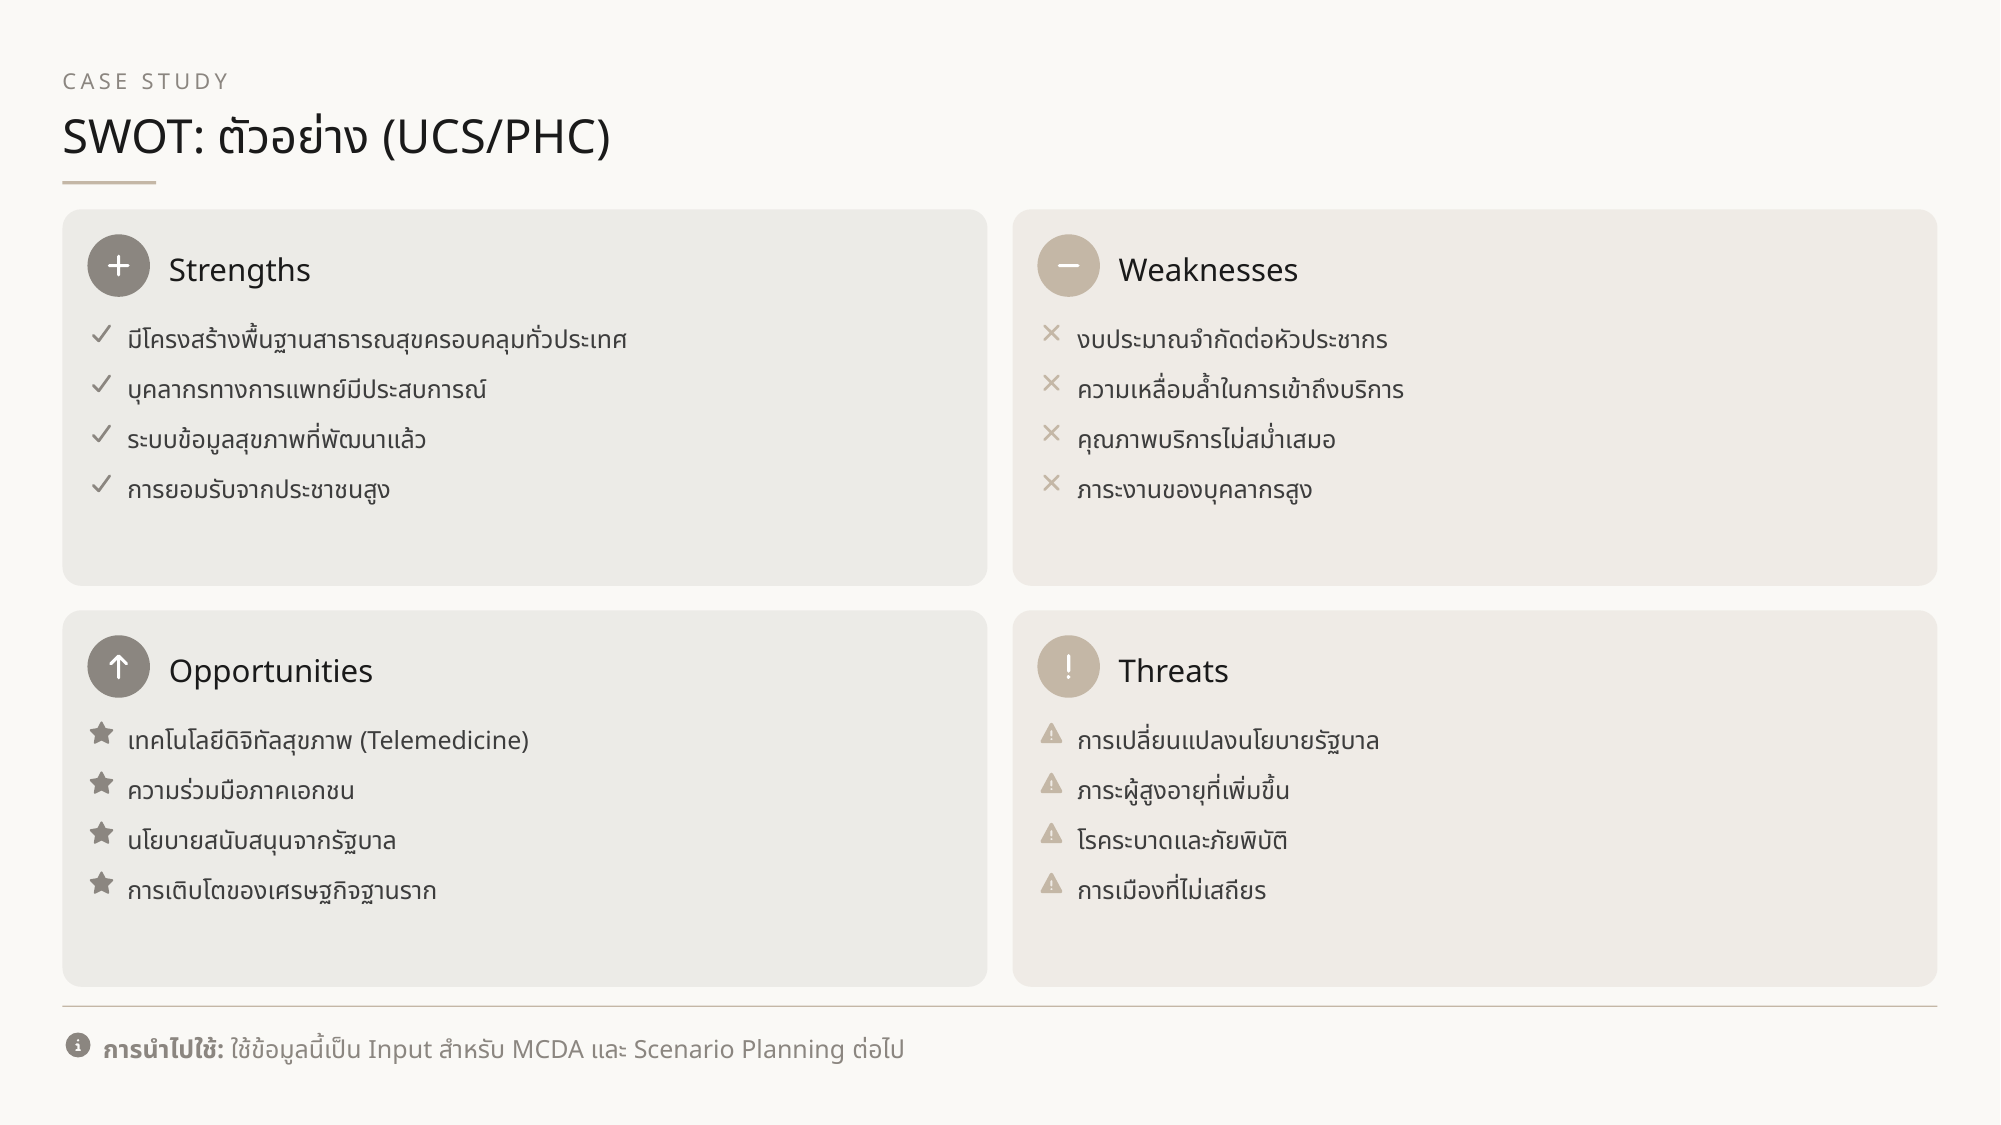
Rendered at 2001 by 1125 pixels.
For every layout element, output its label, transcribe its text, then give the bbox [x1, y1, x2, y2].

text_box [1043, 324, 1060, 341]
text_box คุณภาพบริการไม่สม่ำเสมอ [1077, 415, 1361, 454]
text_box เทคโนโลยีดิจิทัลสุขภาพ (Telemedicine) [127, 716, 581, 755]
text_box ภาระงานของบุคลากรสูง [1077, 465, 1334, 504]
text_box มีโครงสร้างพื้นฐานสาธารณสุขครอบคลุมทั่วประเทศ [127, 315, 657, 354]
text_box [1012, 209, 1938, 586]
text_box [62, 181, 157, 185]
text_box [89, 871, 114, 894]
text_box Strengths [168, 243, 330, 288]
text_box Opportunities [168, 644, 399, 689]
text_box ภาระผู้สูงอายุที่เพิ่มขึ้น [1077, 766, 1314, 804]
text_box [89, 821, 114, 844]
text_box [87, 234, 150, 297]
text_box การนำไปใช้: ใช้ข้อมูลนี้เป็น Input สำหรับ MCDA และ Scenario Planning ต่อไป [103, 1025, 1950, 1063]
text_box Threats [1118, 644, 1252, 689]
text_box [92, 474, 111, 493]
text_box [89, 771, 114, 794]
text_box ความร่วมมือภาคเอกชน [127, 766, 375, 804]
text_box งบประมาณจำกัดต่อหัวประชากร [1077, 315, 1411, 354]
text_box [1057, 264, 1080, 268]
text_box [1040, 772, 1063, 794]
text_box [1067, 654, 1071, 673]
text_box การเมืองที่ไม่เสถียร [1077, 866, 1287, 905]
text_box [92, 374, 111, 393]
text_box [1040, 822, 1063, 844]
text_box [65, 1032, 91, 1058]
text_box [1037, 234, 1100, 297]
text_box Weaknesses [1118, 243, 1321, 288]
text_box โรคระบาดและภัยพิบัติ [1077, 816, 1314, 854]
text_box [92, 424, 111, 443]
text_box [1040, 872, 1063, 894]
text_box การเปลี่ยนแปลงนโยบายรัฐบาล [1077, 716, 1407, 755]
text_box การยอมรับจากประชาชนสูง [127, 465, 414, 504]
text_box [1037, 635, 1100, 698]
text_box [1043, 374, 1060, 391]
text_box บุคลากรทางการแพทย์มีประสบการณ์ [127, 365, 512, 404]
text_box [107, 254, 130, 277]
text_box CASE STUDY [62, 62, 1949, 94]
text_box [62, 610, 988, 987]
text_box [1043, 474, 1060, 491]
text_box SWOT: ตัวอย่าง (UCS/PHC) [62, 106, 1961, 163]
text_box การเติบโตของเศรษฐกิจฐานราก [127, 866, 462, 905]
text_box [1040, 722, 1063, 744]
text_box [87, 635, 150, 698]
text_box [1043, 424, 1060, 441]
text_box [89, 721, 114, 744]
text_box [62, 209, 988, 586]
text_box ระบบข้อมูลสุขภาพที่พัฒนาแล้ว [127, 415, 457, 454]
text_box ความเหลื่อมล้ำในการเข้าถึงบริการ [1077, 365, 1434, 404]
text_box [109, 654, 128, 680]
text_box นโยบายสนับสนุนจากรัฐบาล [127, 816, 426, 854]
text_box [1012, 610, 1938, 987]
text_box [92, 324, 111, 343]
